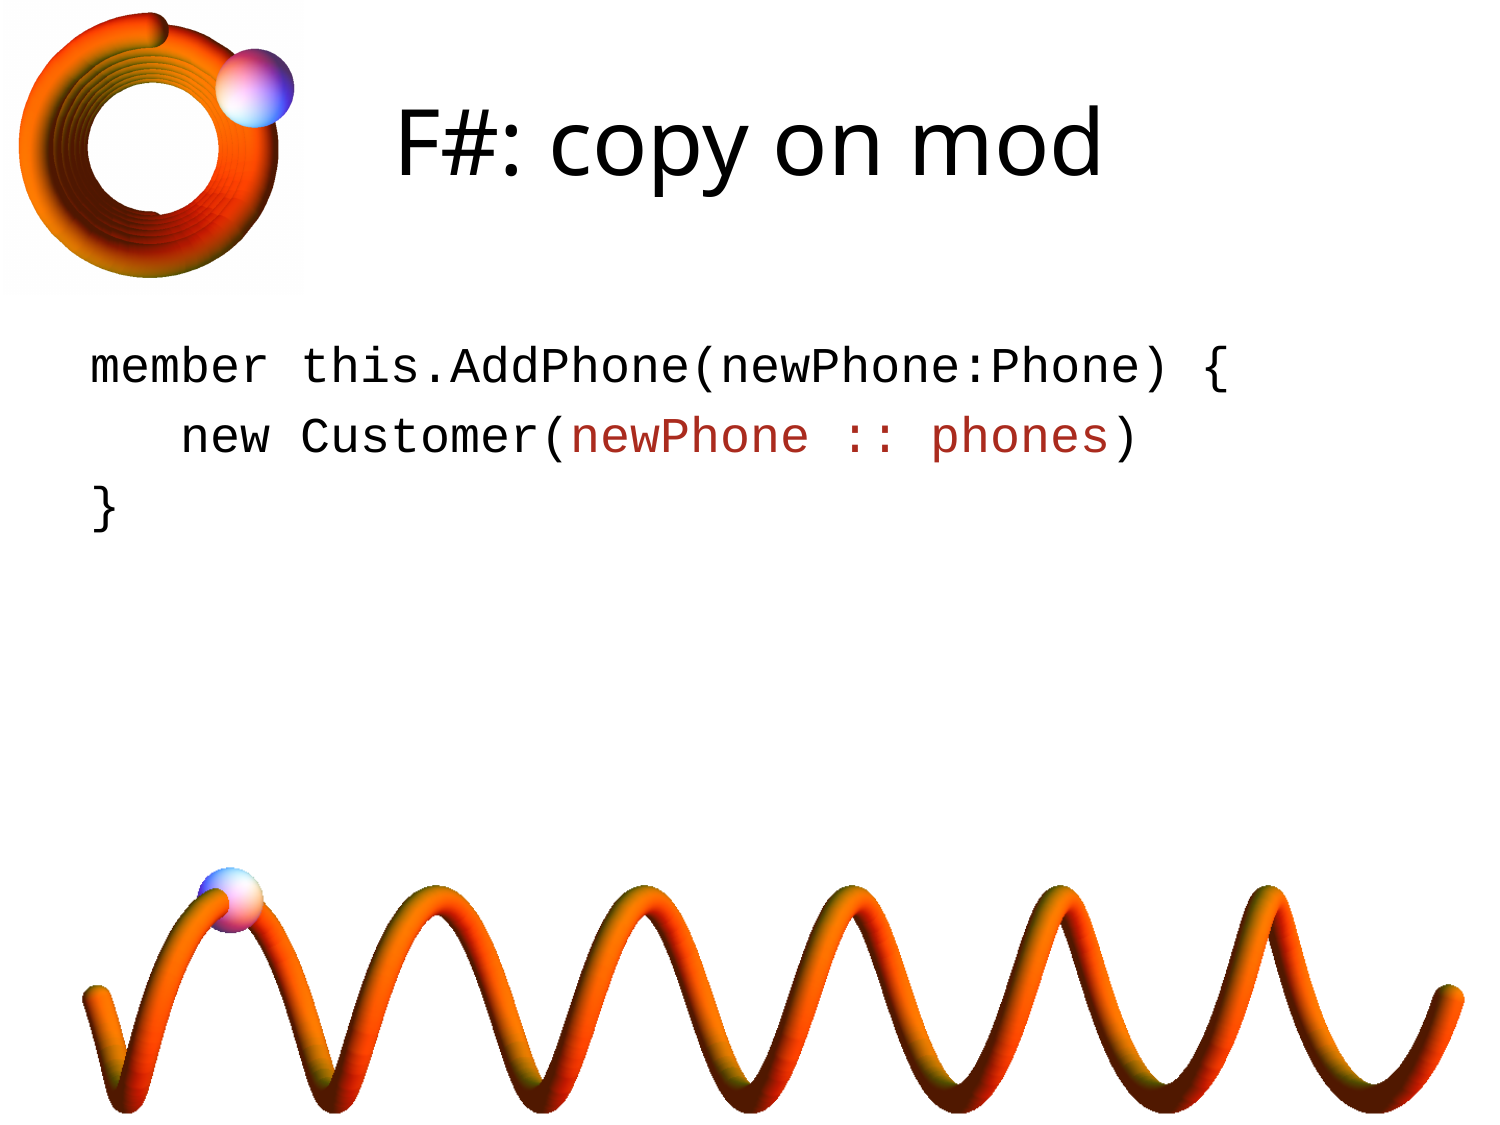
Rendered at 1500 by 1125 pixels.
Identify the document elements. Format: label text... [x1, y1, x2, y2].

title F#: copy on mod [307, 45, 1425, 233]
list member this.AddPhone(newPhone:Phone) { new Customer(newPhone :: phones) } [75, 324, 1425, 855]
picture [0, 857, 1500, 1125]
picture [2, 0, 304, 295]
